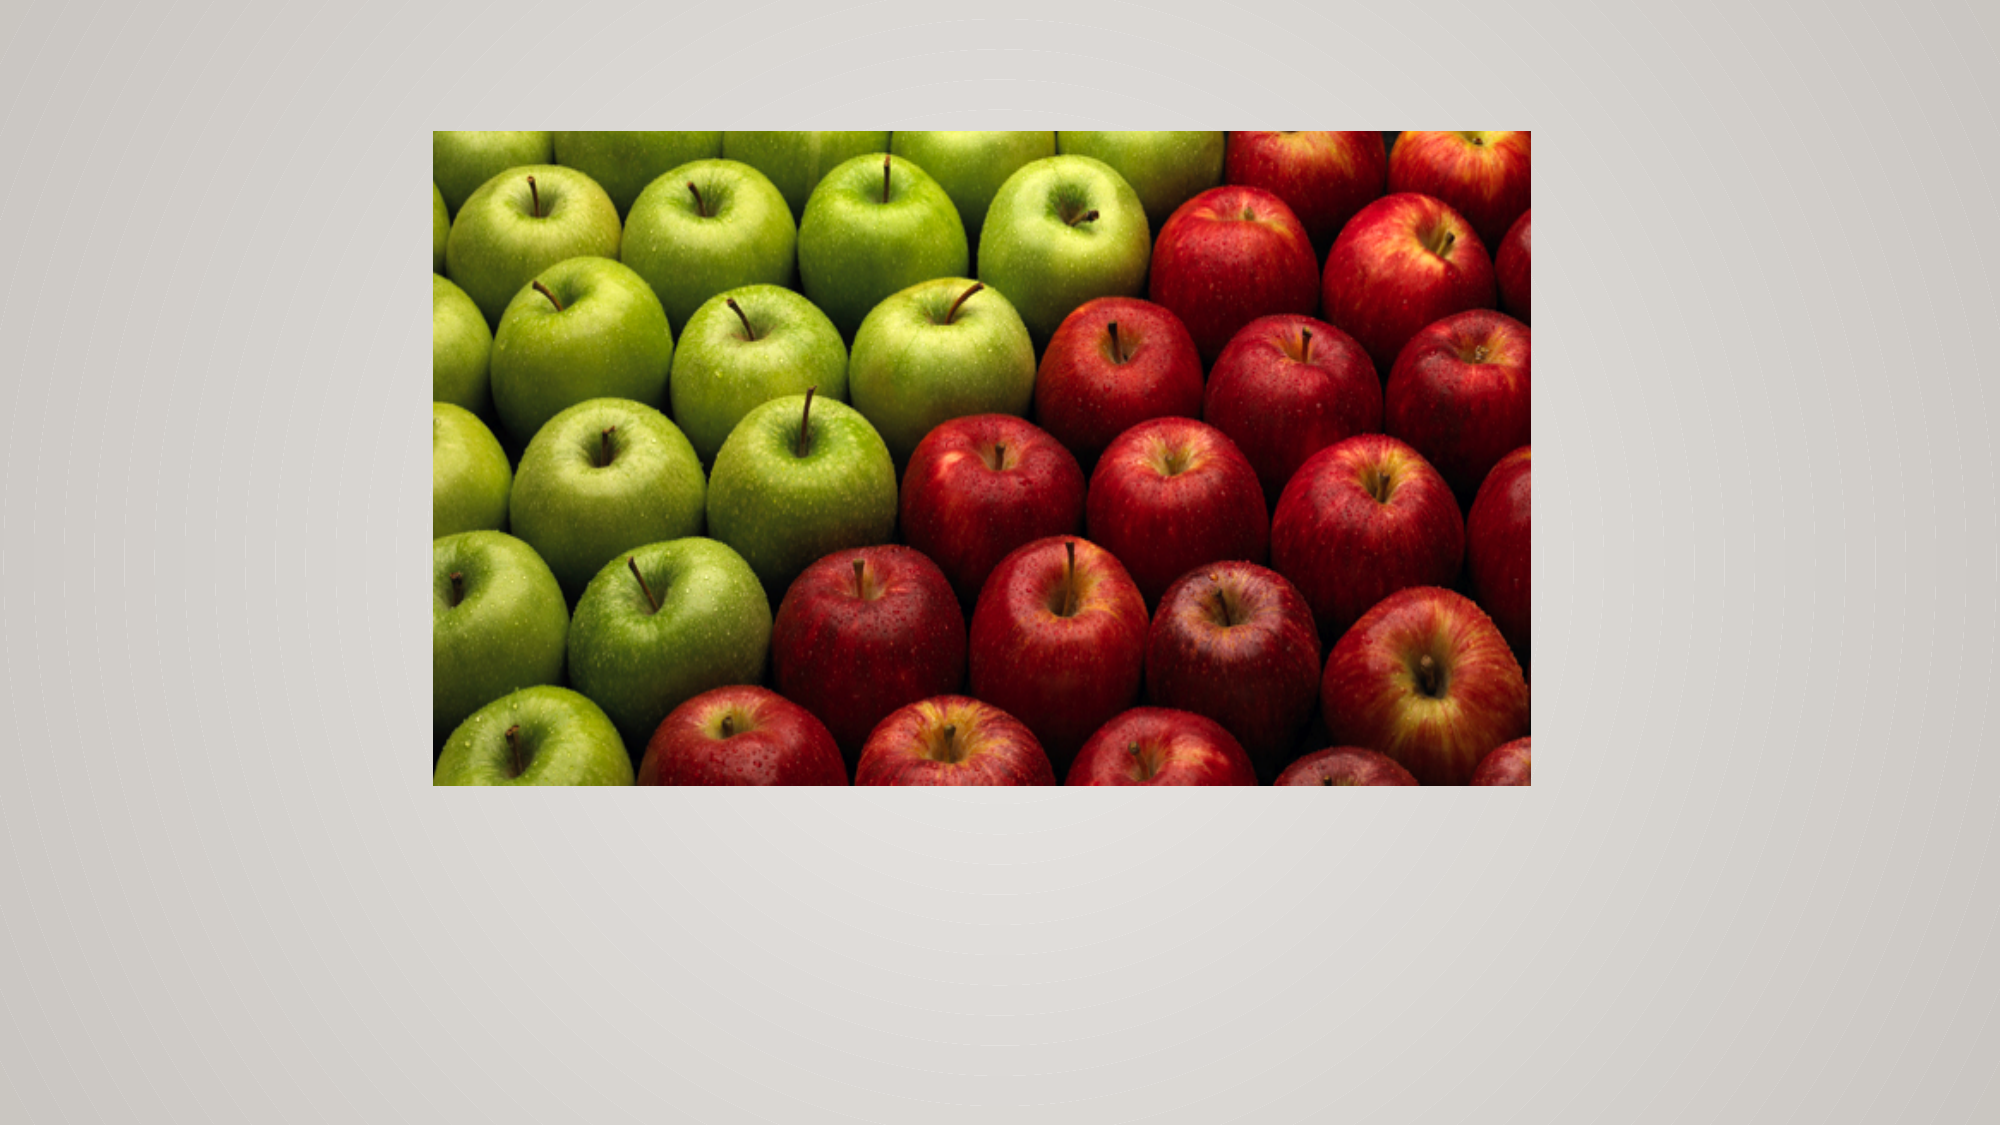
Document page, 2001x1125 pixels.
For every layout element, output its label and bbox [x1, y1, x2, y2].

picture [433, 131, 1531, 786]
